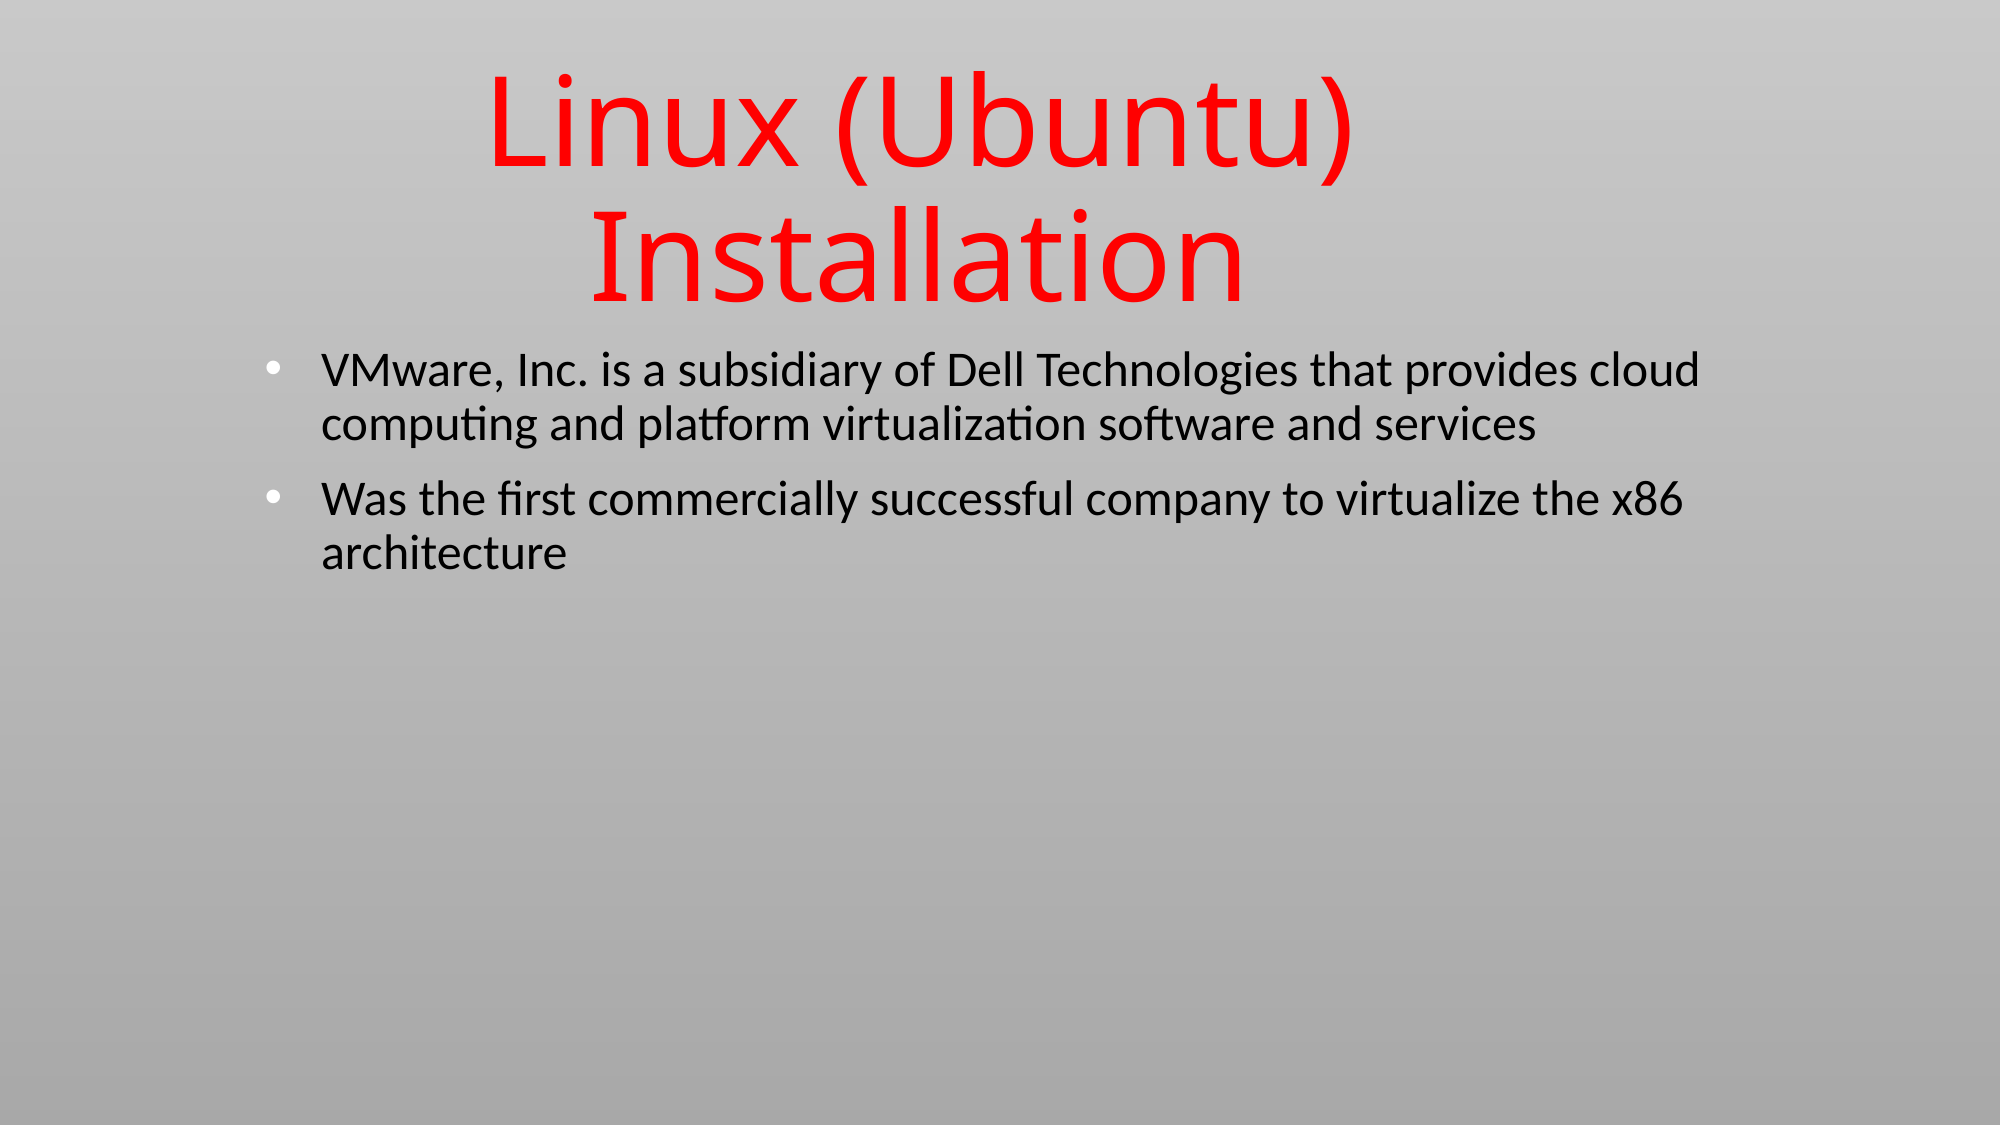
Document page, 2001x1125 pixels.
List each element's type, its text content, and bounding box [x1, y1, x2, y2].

text_box VMware, Inc. is a subsidiary of Dell Technologies that provides cloud computing and platform virtualization software and services Was the first commercially successful company to virtualize the x86 architecture [249, 335, 1750, 684]
text_box Linux (Ubuntu) Installation [169, 103, 1670, 336]
